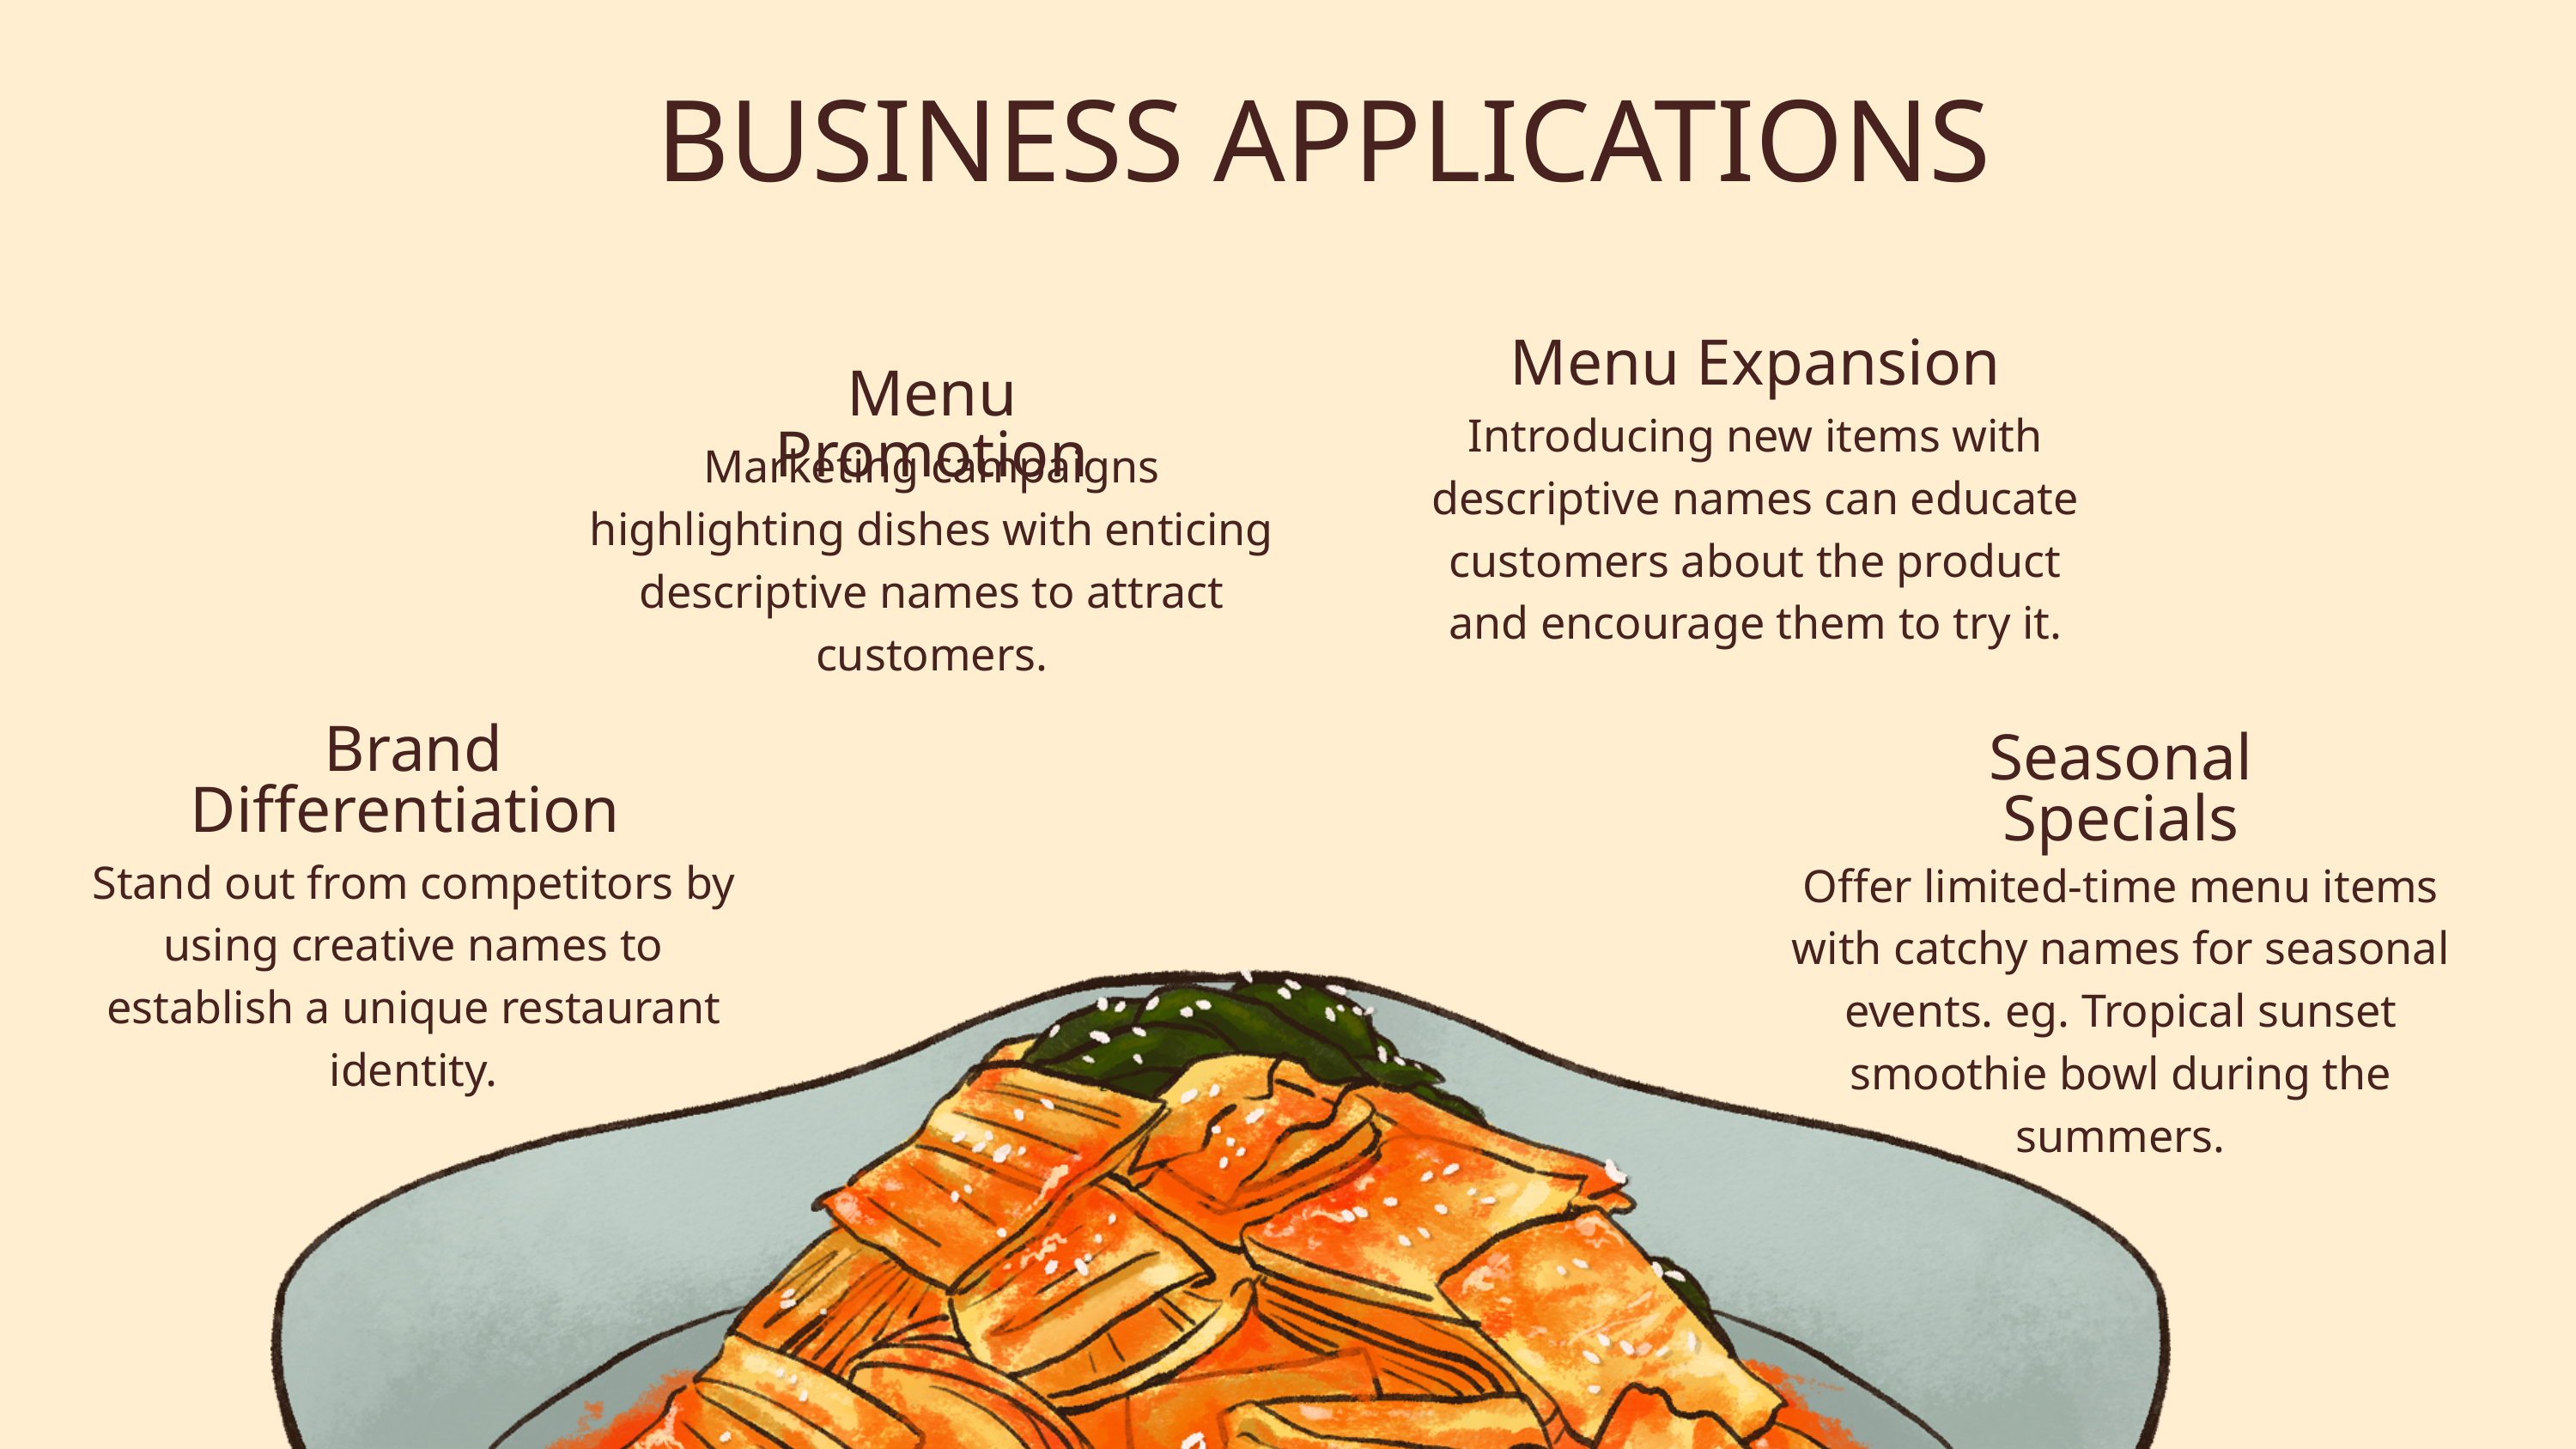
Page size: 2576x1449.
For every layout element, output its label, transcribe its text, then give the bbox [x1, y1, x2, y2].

text_box BUSINESS APPLICATIONS [434, 94, 2215, 204]
text_box [270, 968, 2172, 1449]
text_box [77, 715, 750, 1089]
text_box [1780, 724, 2462, 1155]
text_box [1430, 329, 2081, 704]
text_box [575, 360, 1289, 673]
